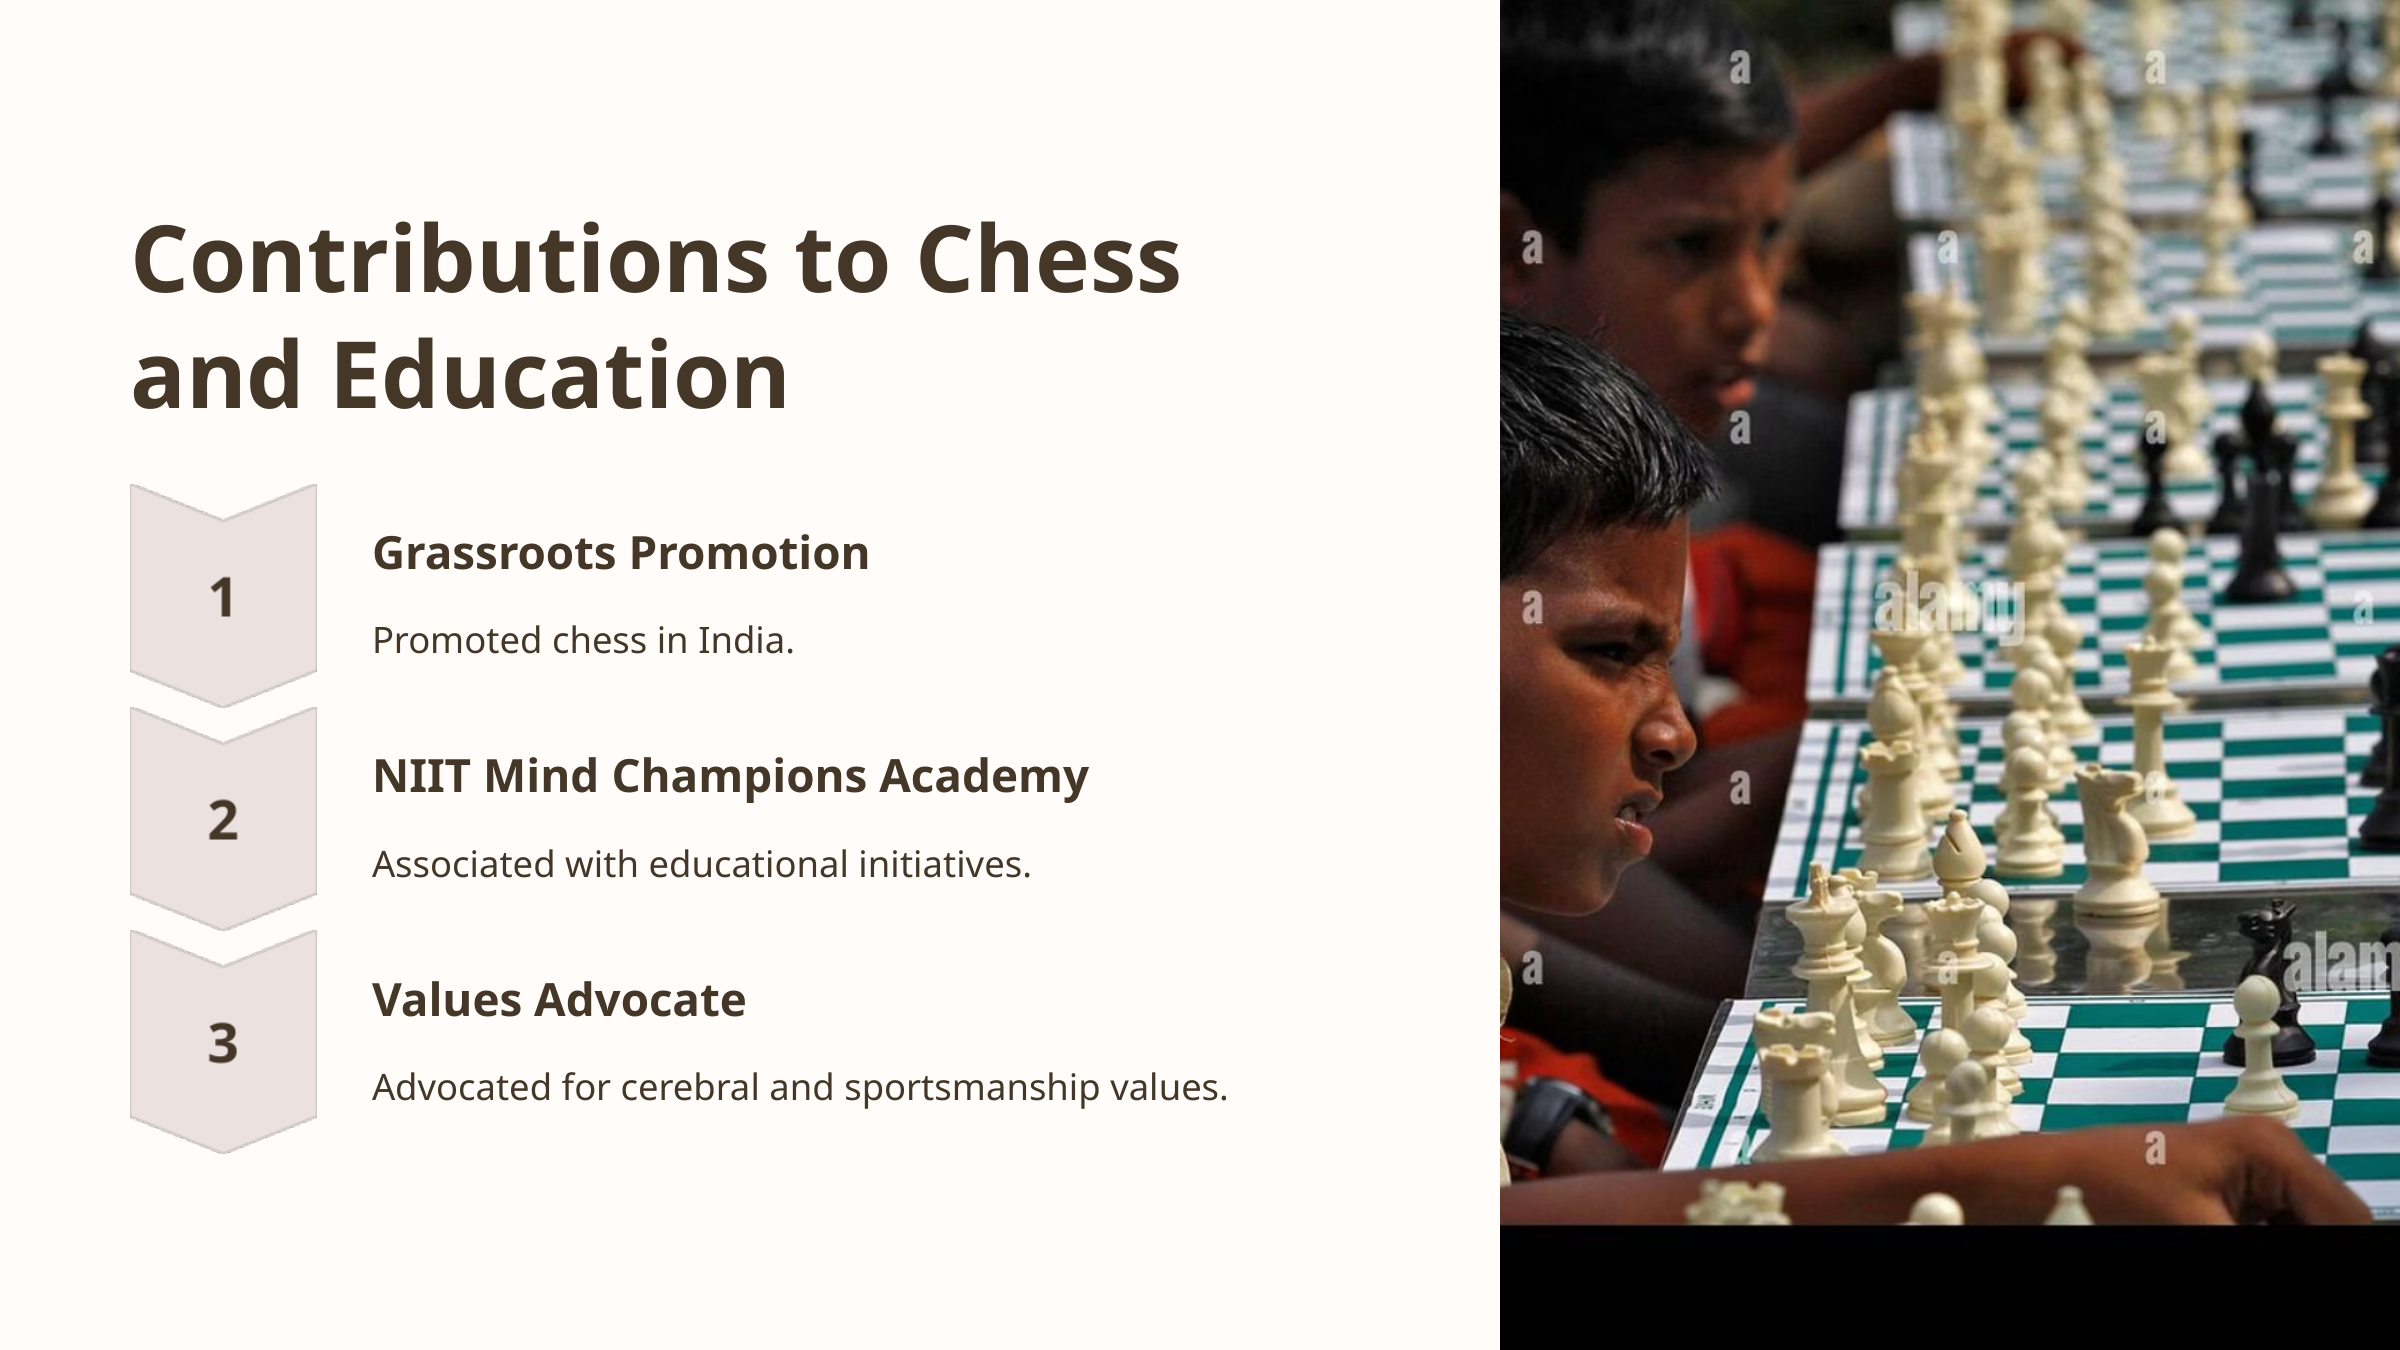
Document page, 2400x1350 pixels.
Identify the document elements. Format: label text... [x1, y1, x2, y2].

text_box Grassroots Promotion [371, 521, 838, 580]
text_box Promoted chess in India. [372, 601, 1370, 662]
text_box Advocated for cerebral and sportsmanship values. [372, 1048, 1370, 1108]
picture [1499, 0, 2400, 1350]
text_box Contributions to Chess and Education [130, 195, 1370, 429]
text_box Values Advocate [371, 967, 838, 1026]
text_box NIIT Mind Champions Academy [371, 744, 1002, 803]
text_box Associated with educational initiatives. [372, 825, 1370, 885]
picture [130, 484, 317, 1154]
